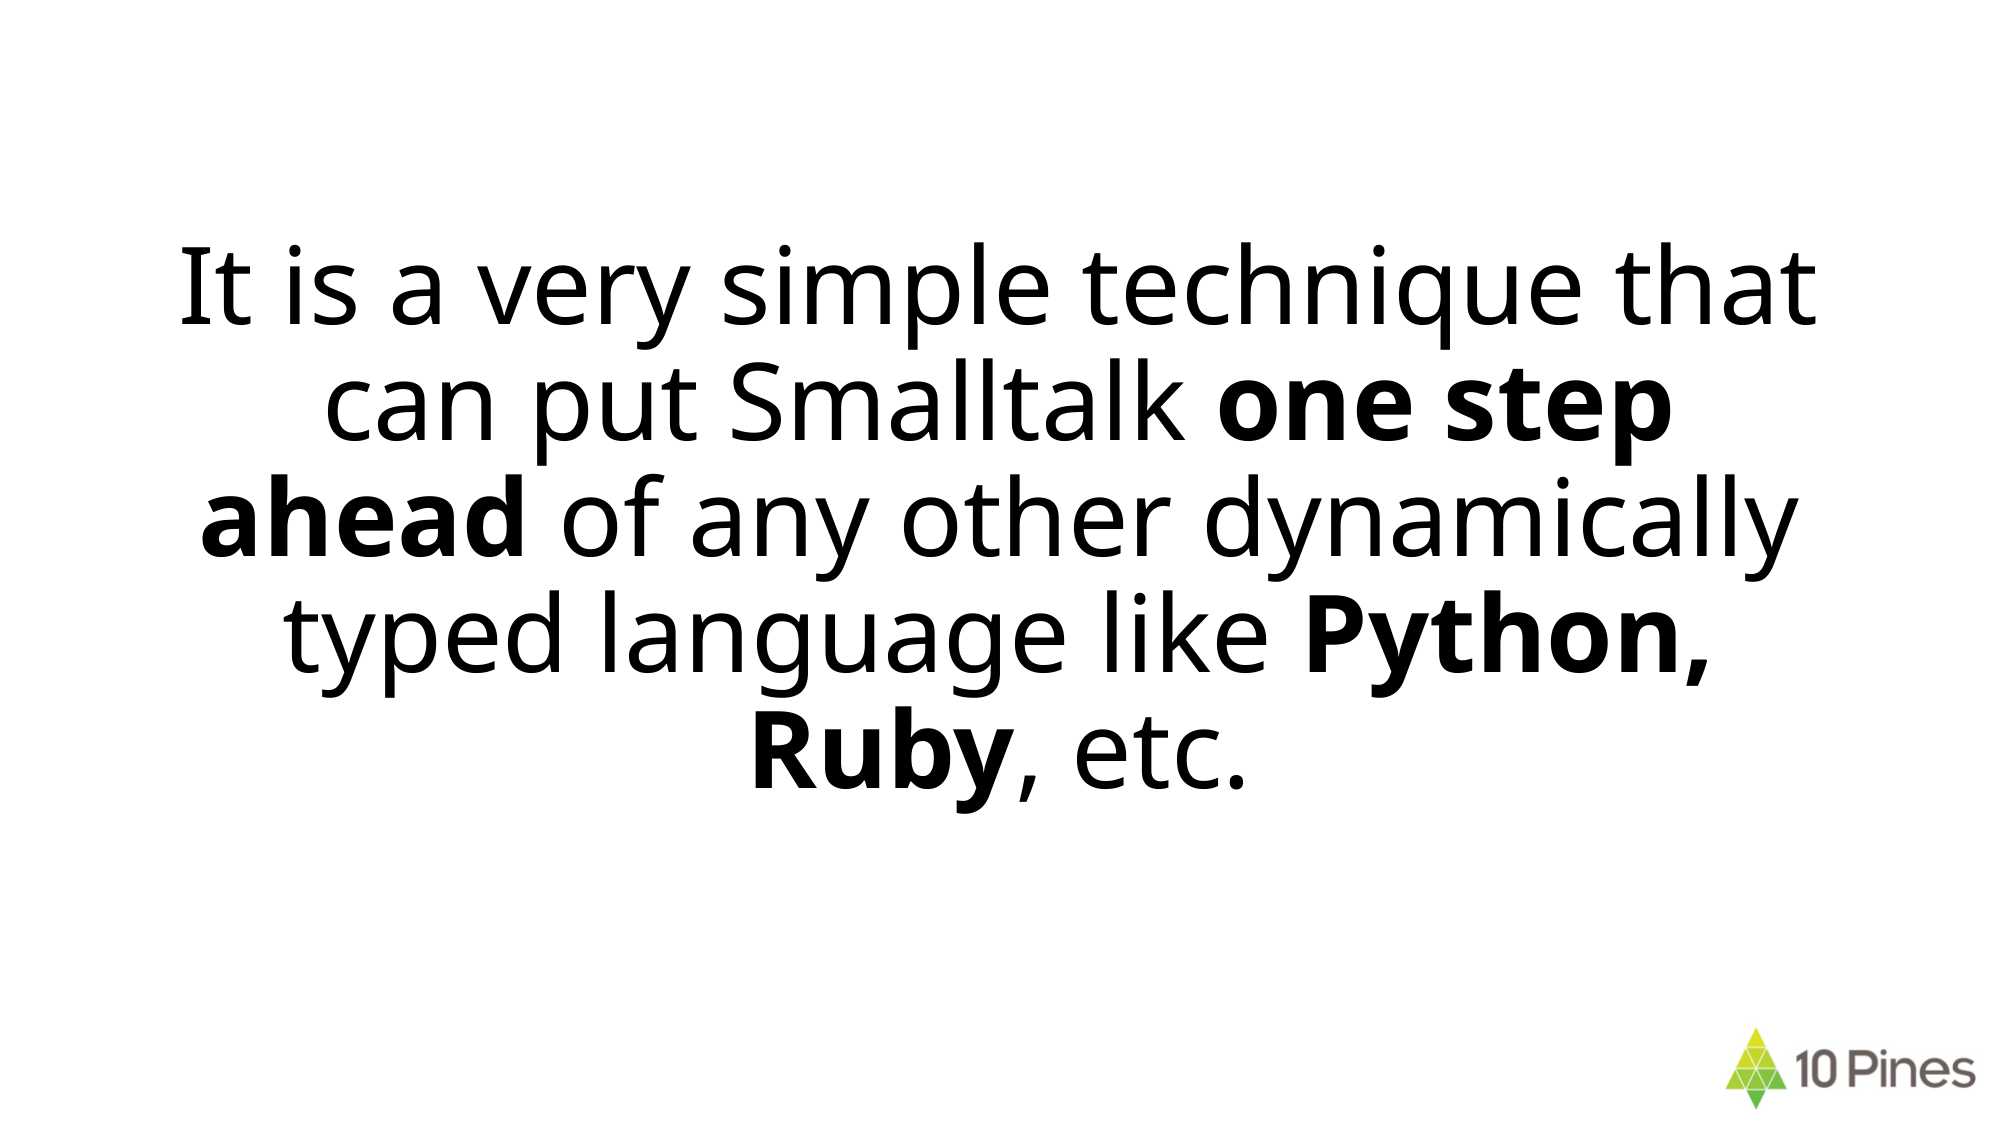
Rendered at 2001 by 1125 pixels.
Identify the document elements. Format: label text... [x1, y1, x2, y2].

title It is a very simple technique that can put Smalltalk one step ahead of any other dynamically typed language like Python, Ruby, etc. [136, 222, 1862, 820]
picture [1709, 1013, 1992, 1124]
